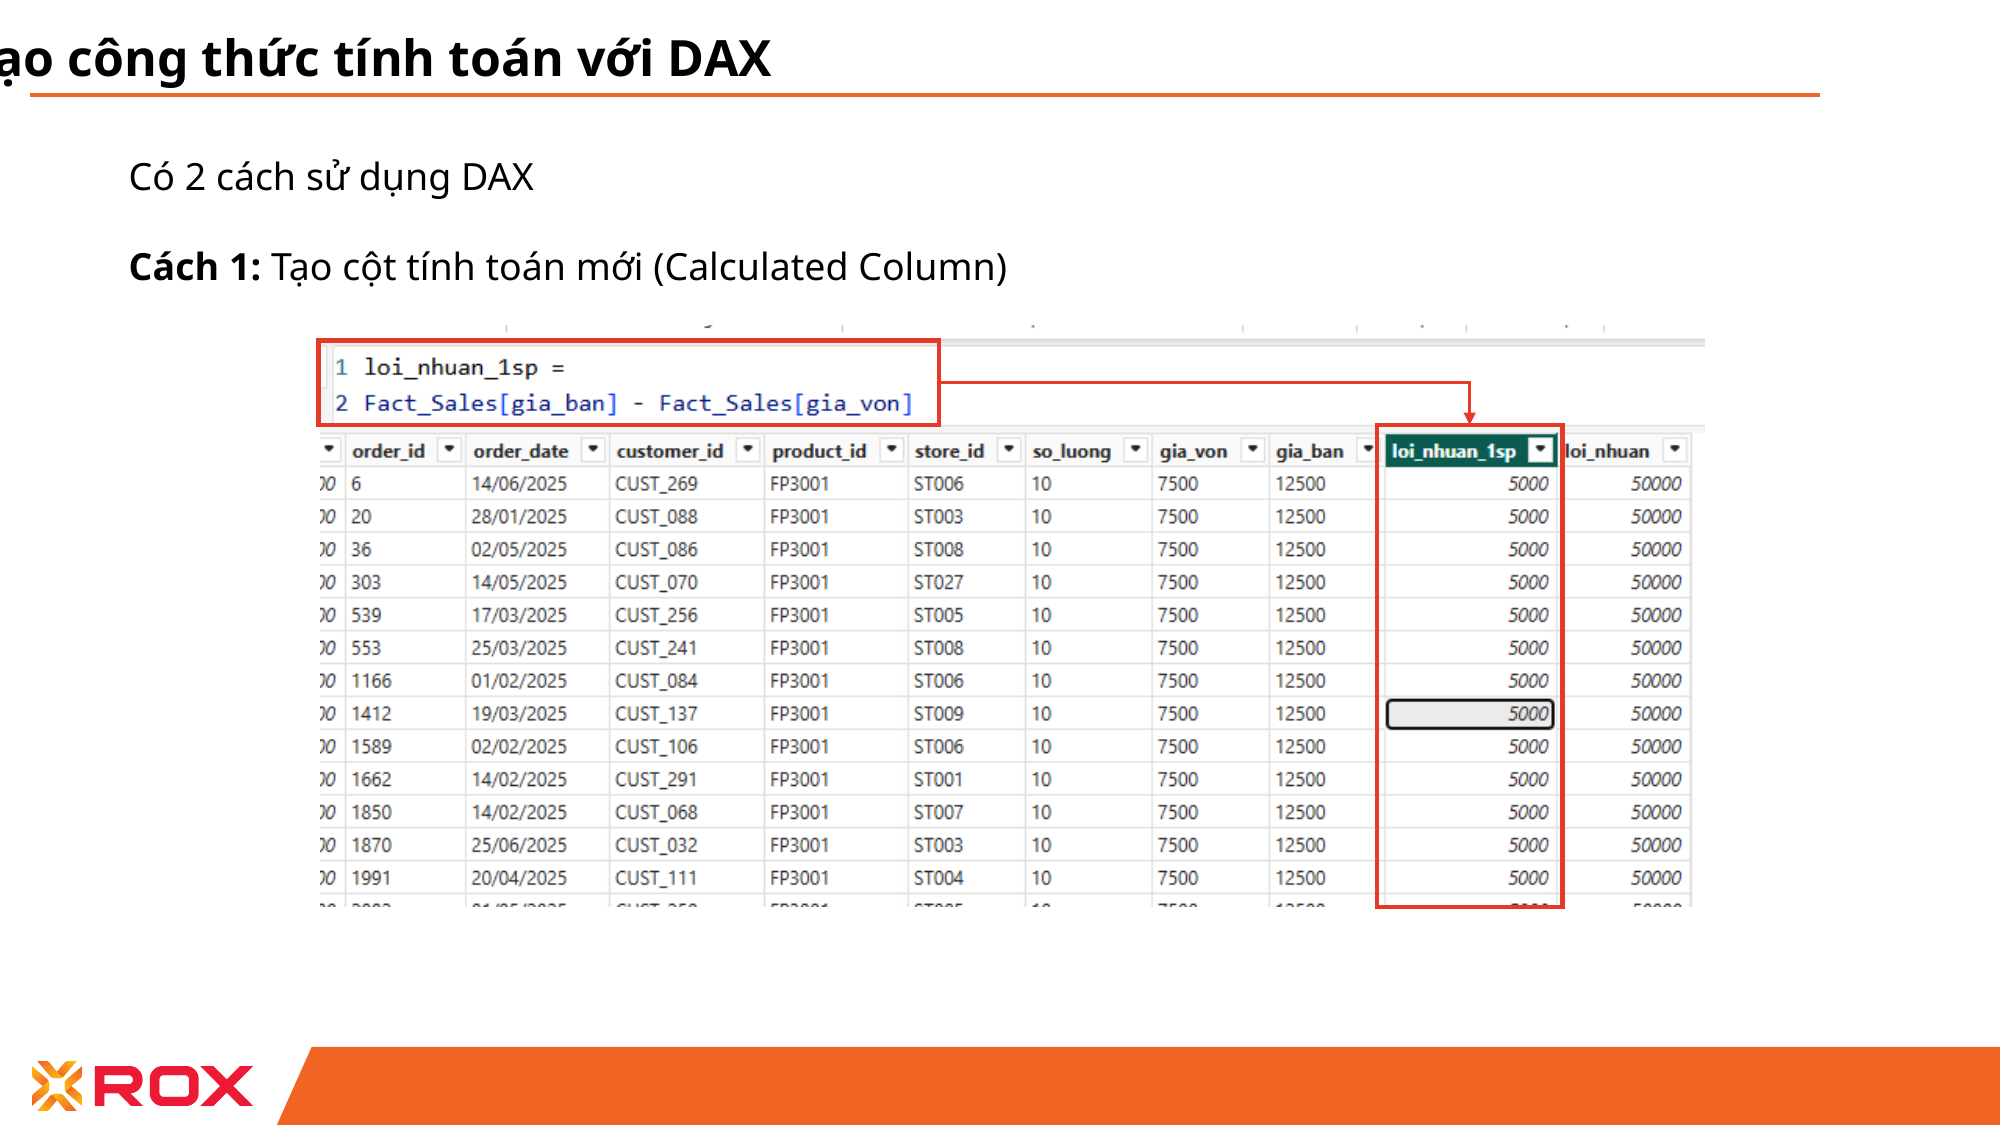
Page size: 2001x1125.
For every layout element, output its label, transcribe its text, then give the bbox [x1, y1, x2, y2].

picture [319, 325, 1706, 908]
text_box [275, 1045, 2000, 1125]
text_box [938, 382, 1471, 426]
text_box Có 2 cách sử dụng DAX Cách 1: Tạo cột tính toán mới (Calculated Column) [113, 145, 1819, 296]
picture [16, 1051, 270, 1121]
text_box Tạo công thức tính toán với DAX [0, 19, 787, 94]
